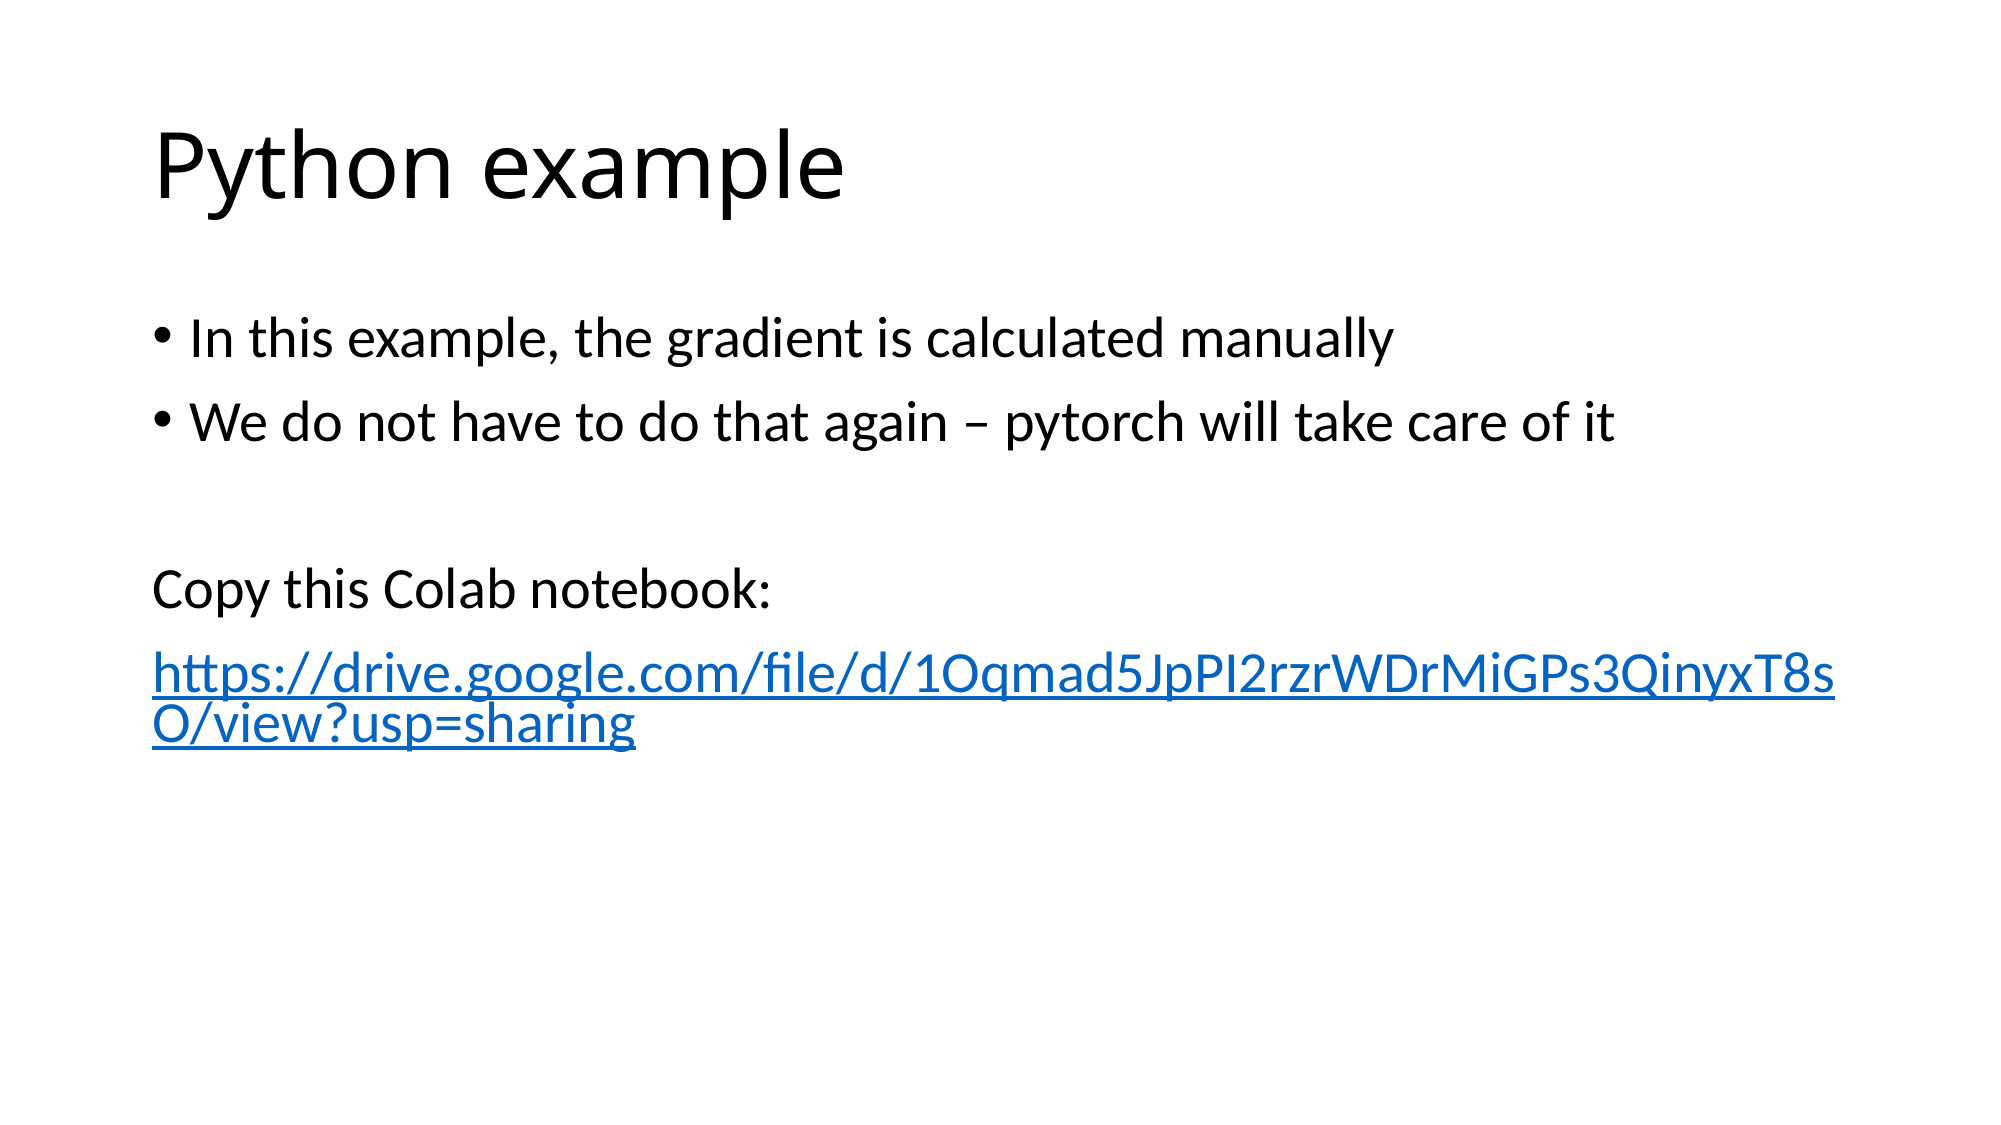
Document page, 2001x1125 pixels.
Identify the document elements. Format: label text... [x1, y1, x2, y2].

list In this example, the gradient is calculated manually We do not have to do that again – pytorch will take care of it Copy this Colab notebook: https://drive.google.com/file/d/1Oqmad5JpPI2rzrWDrMiGPs3QinyxT8sO/view?usp=sharing [137, 299, 1863, 1014]
title Python example [137, 59, 1863, 278]
